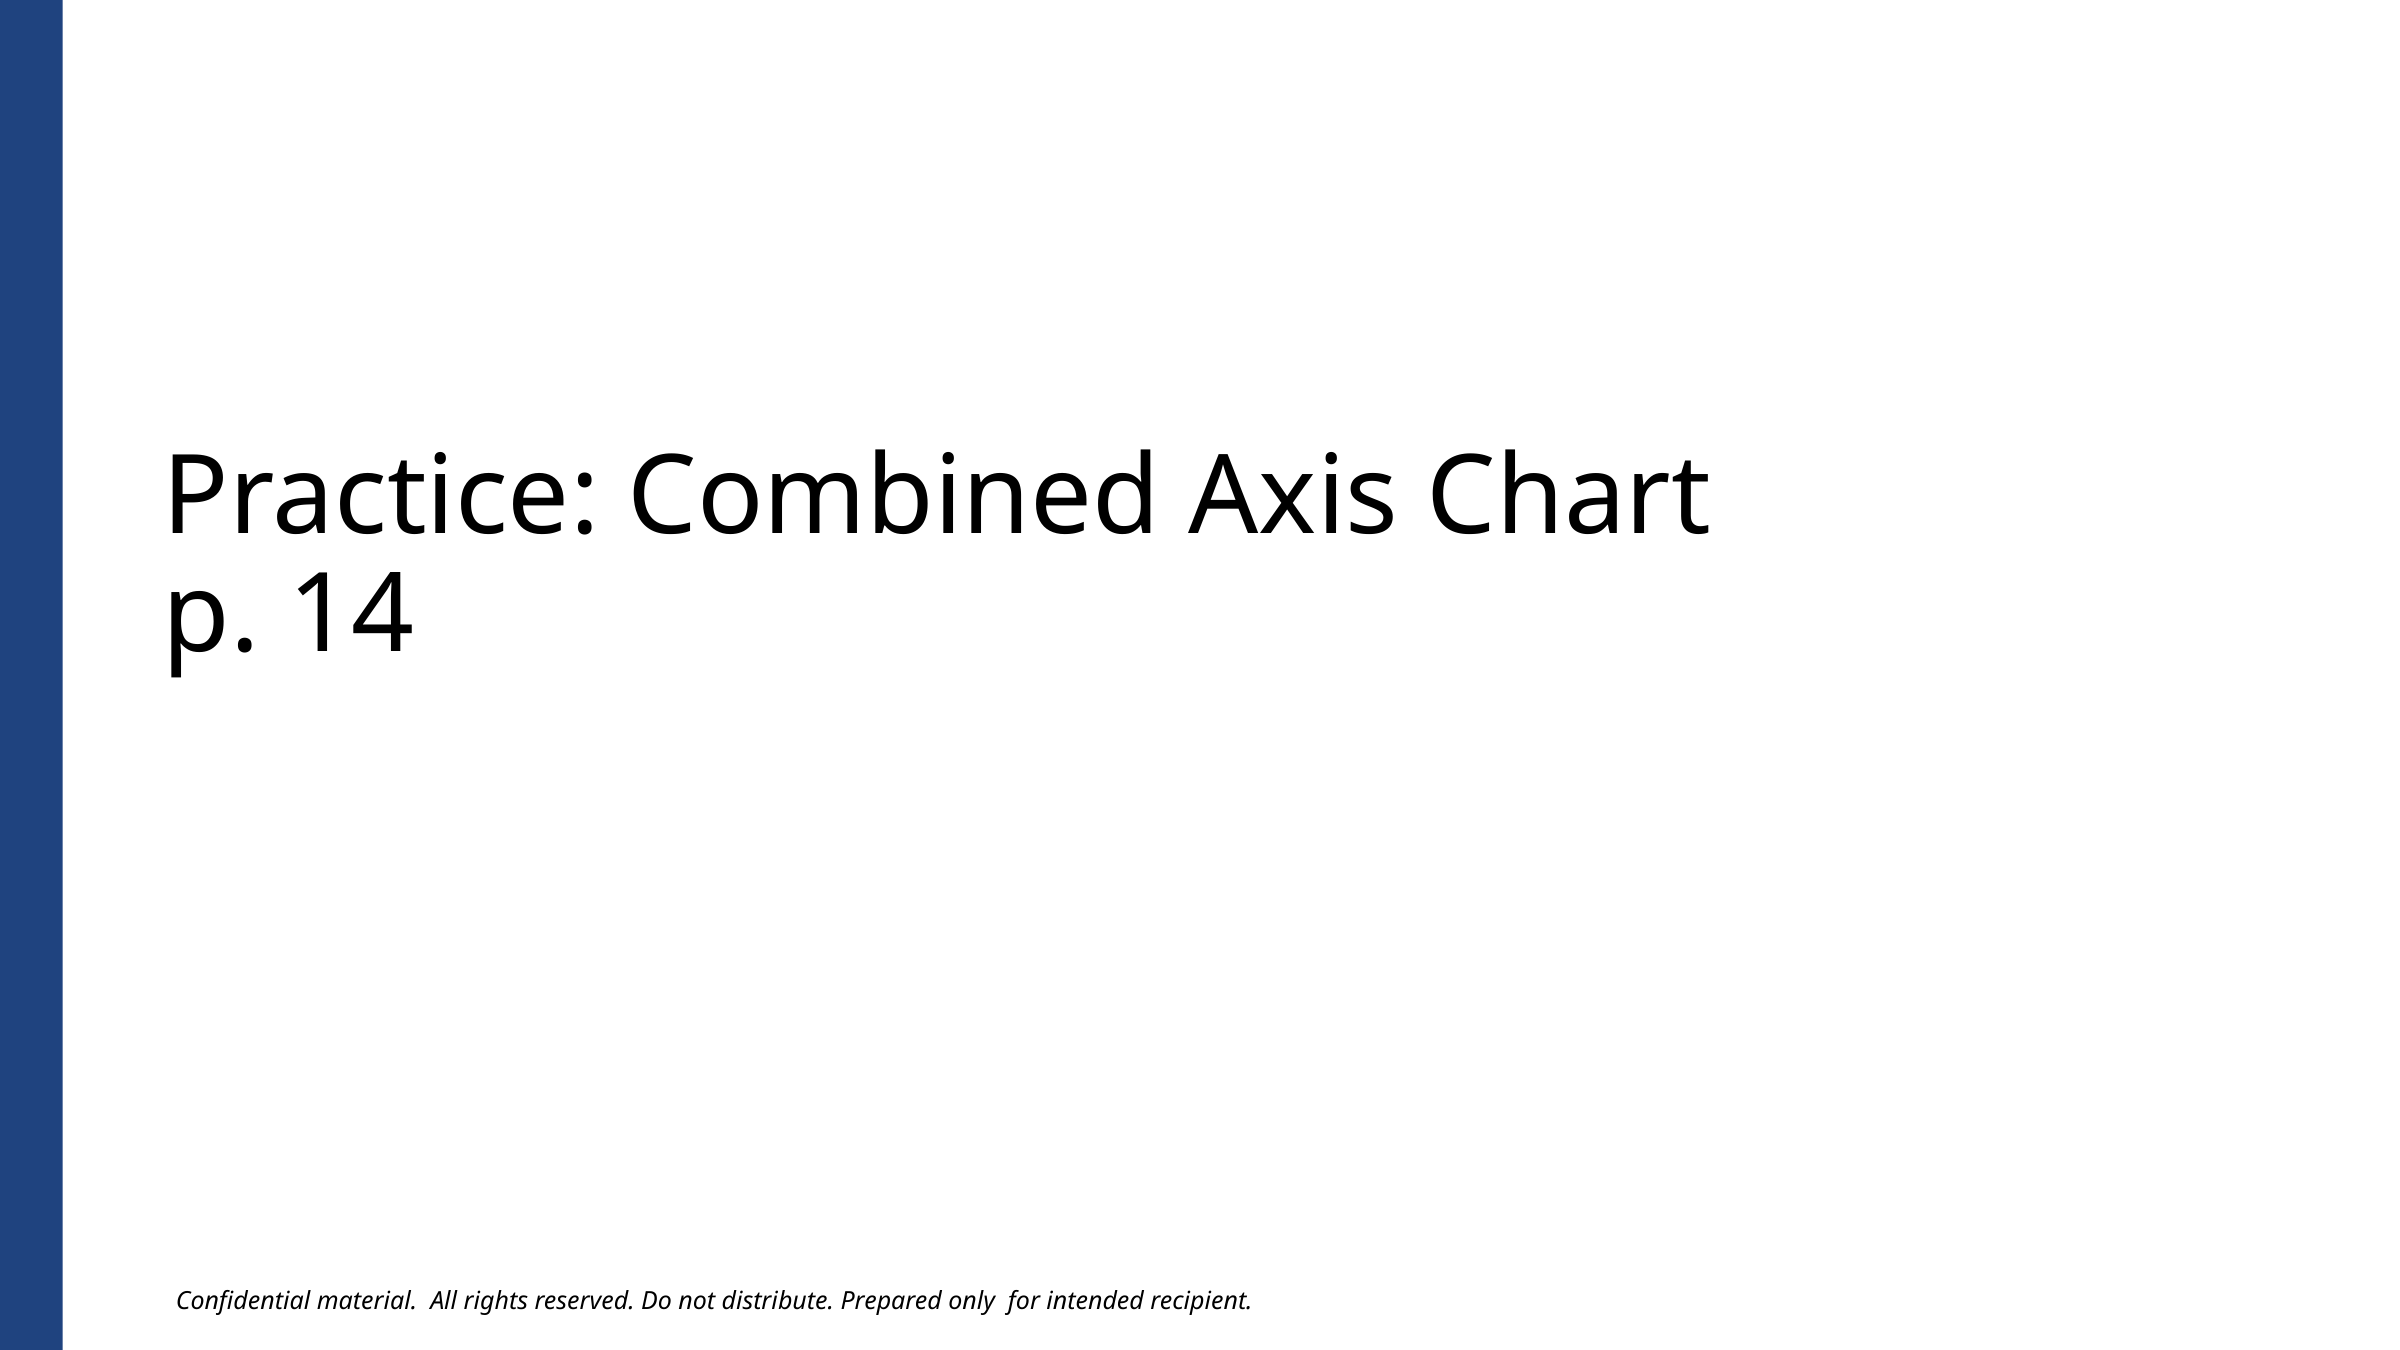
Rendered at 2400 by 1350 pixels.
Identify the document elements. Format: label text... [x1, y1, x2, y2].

title Practice: Combined Axis Chart p. 14 [147, 426, 2218, 688]
